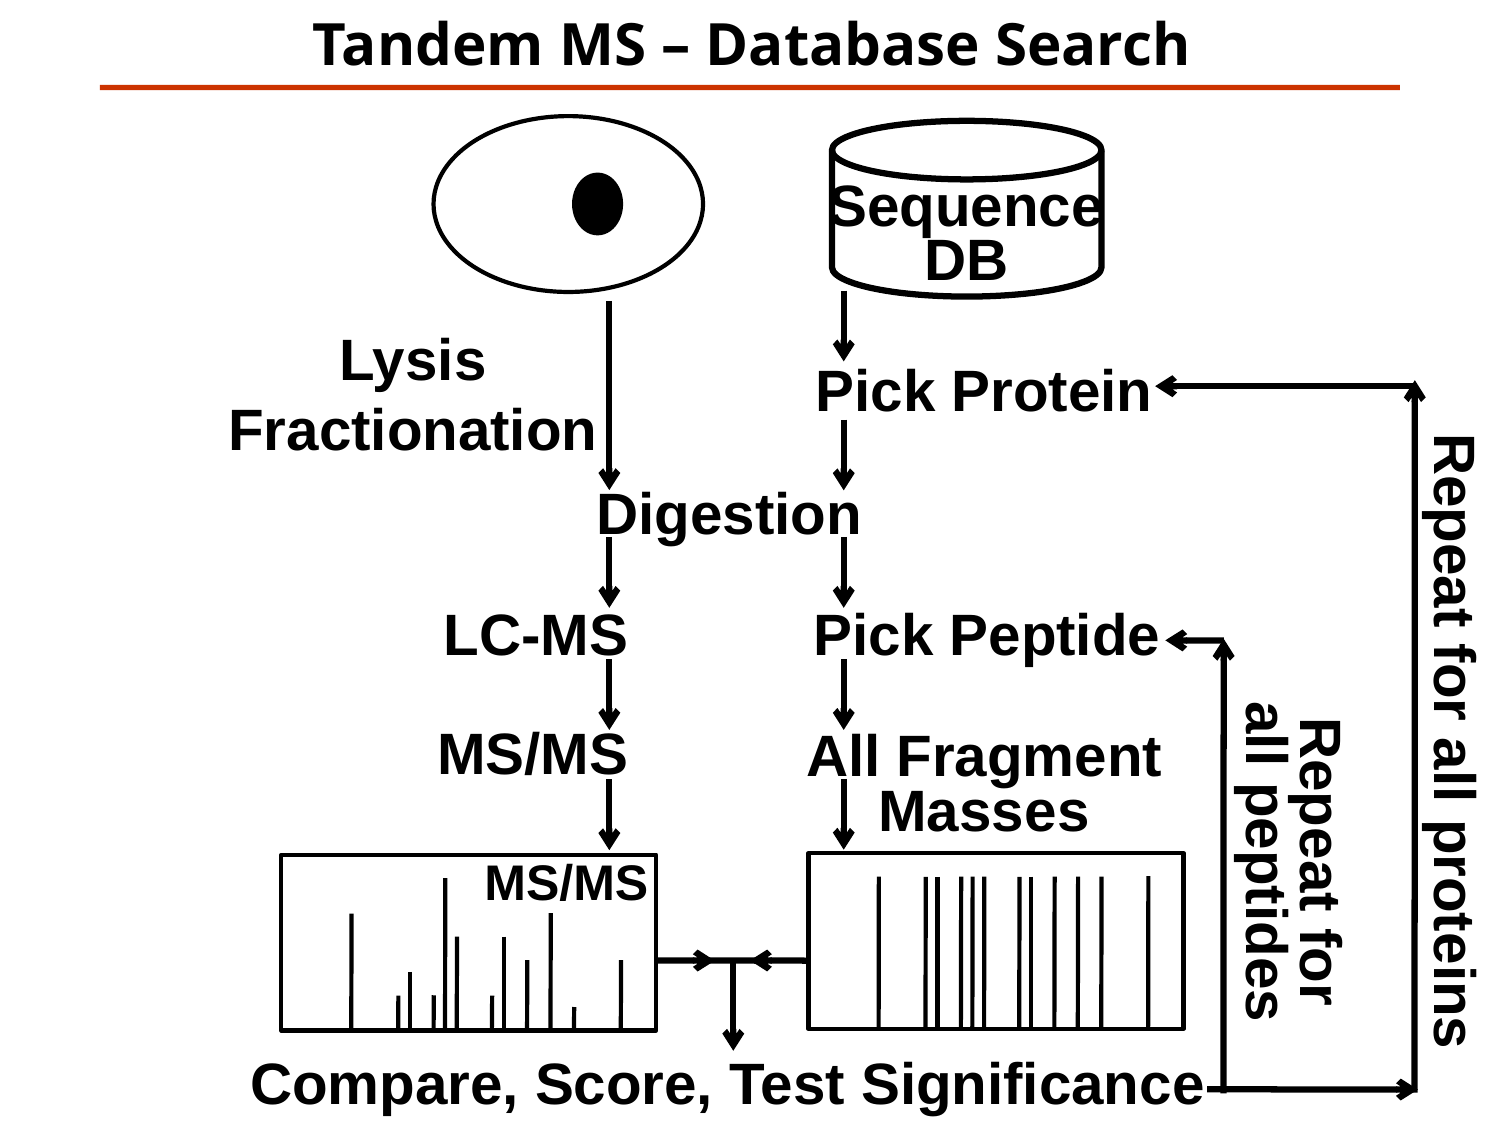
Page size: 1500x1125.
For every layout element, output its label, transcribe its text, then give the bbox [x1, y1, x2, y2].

text_box Repeat for all proteins [1415, 746, 1500, 1064]
text_box [831, 120, 1102, 297]
text_box Repeat for all peptides [1227, 686, 1351, 734]
text_box Repeat for all peptides [1227, 746, 1351, 864]
text_box [806, 851, 1186, 950]
text_box [279, 853, 658, 1033]
text_box Repeat for all proteins [1415, 418, 1500, 734]
text_box Repeat for all peptides [1227, 876, 1351, 1038]
text_box Digestion [581, 468, 877, 554]
text_box LC-MS [428, 589, 643, 675]
text_box [806, 960, 1186, 1031]
text_box Tandem MS – Database Search [297, 0, 1206, 85]
text_box Lysis Fractionation [213, 315, 606, 470]
text_box Sequence DB [813, 176, 1119, 300]
text_box Compare, Score, Test Significance [235, 1039, 1237, 1124]
text_box All Fragment Masses [791, 727, 1178, 851]
text_box [431, 114, 706, 295]
text_box Pick Protein [800, 346, 1168, 431]
text_box MS/MS [469, 842, 664, 918]
text_box MS/MS [422, 709, 644, 794]
text_box Pick Peptide [798, 589, 1176, 675]
